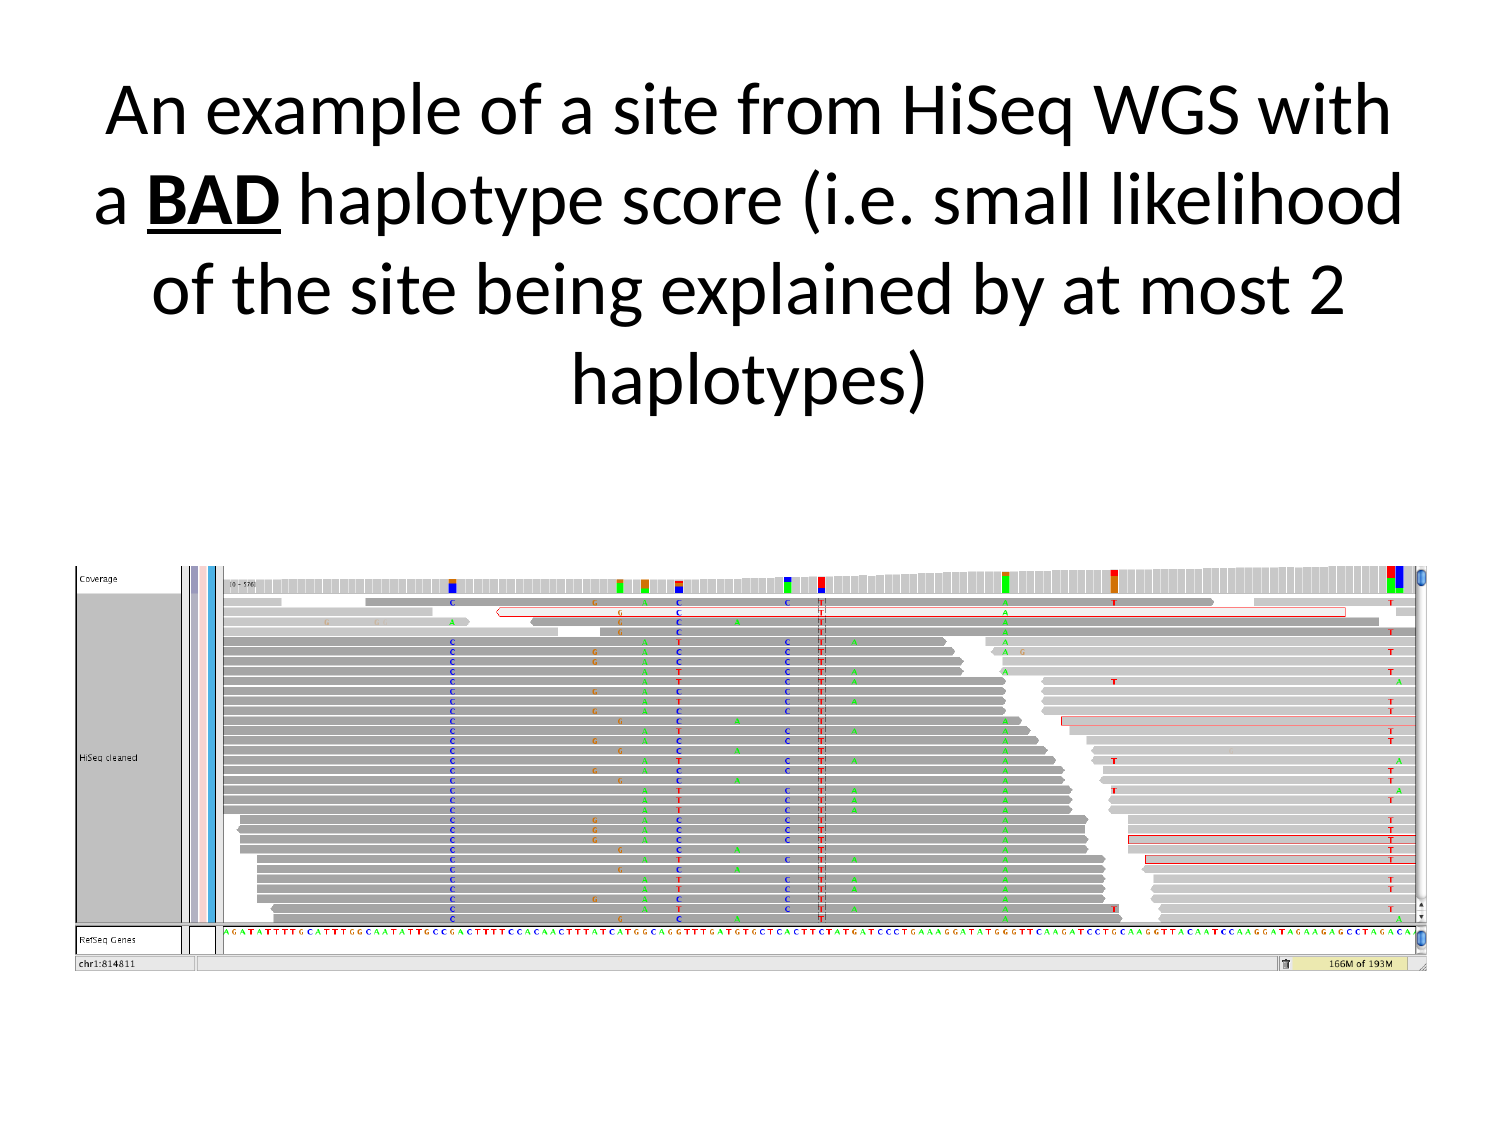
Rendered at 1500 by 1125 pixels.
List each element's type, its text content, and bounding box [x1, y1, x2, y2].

picture [74, 565, 1427, 971]
title An example of a site from HiSeq WGS with a BAD haplotype score (i.e. small likelihood of the site being explained by at most 2 haplotypes) [75, 47, 1425, 432]
